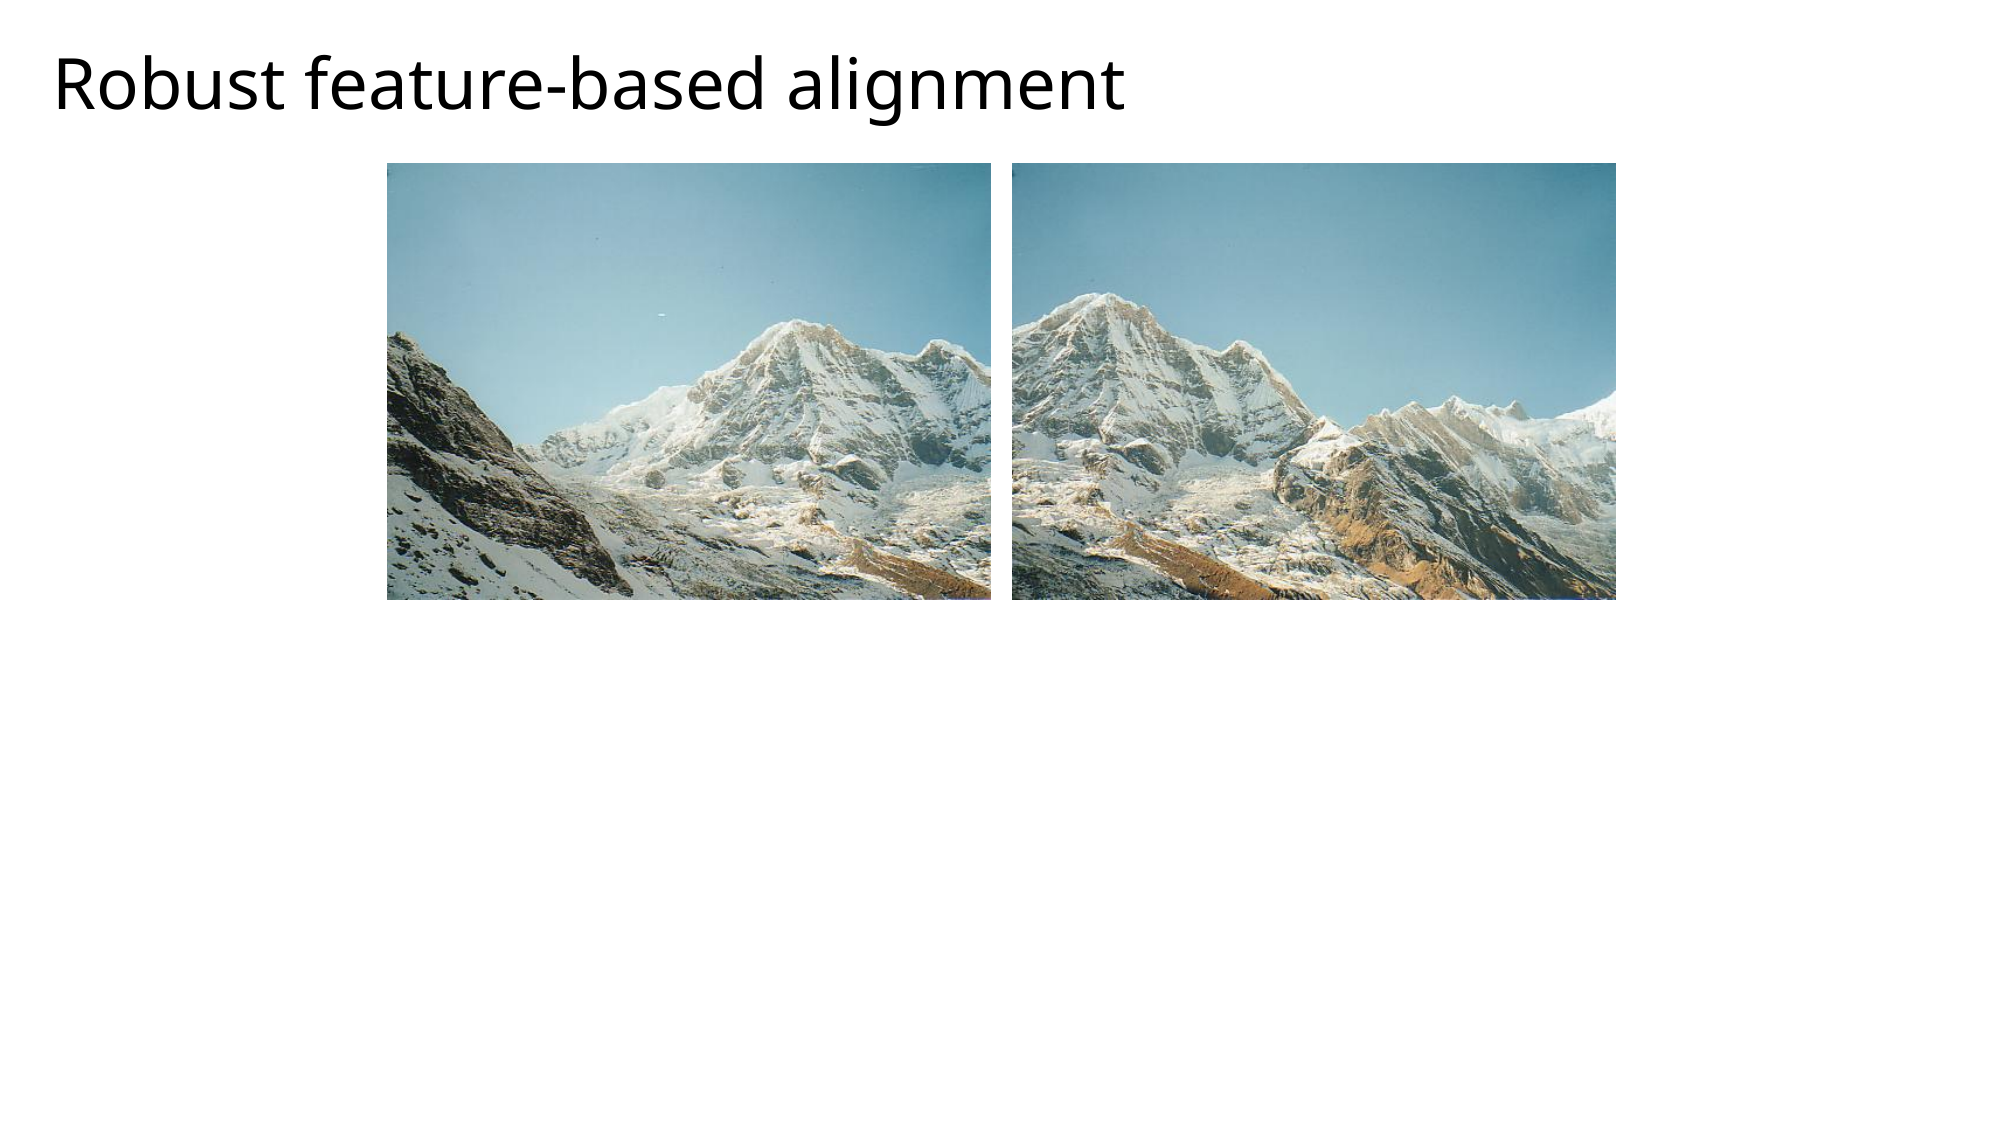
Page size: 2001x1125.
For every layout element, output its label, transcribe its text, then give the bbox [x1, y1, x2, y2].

title Robust feature-based alignment [37, 12, 1963, 151]
picture [387, 163, 991, 601]
picture [1012, 163, 1616, 601]
